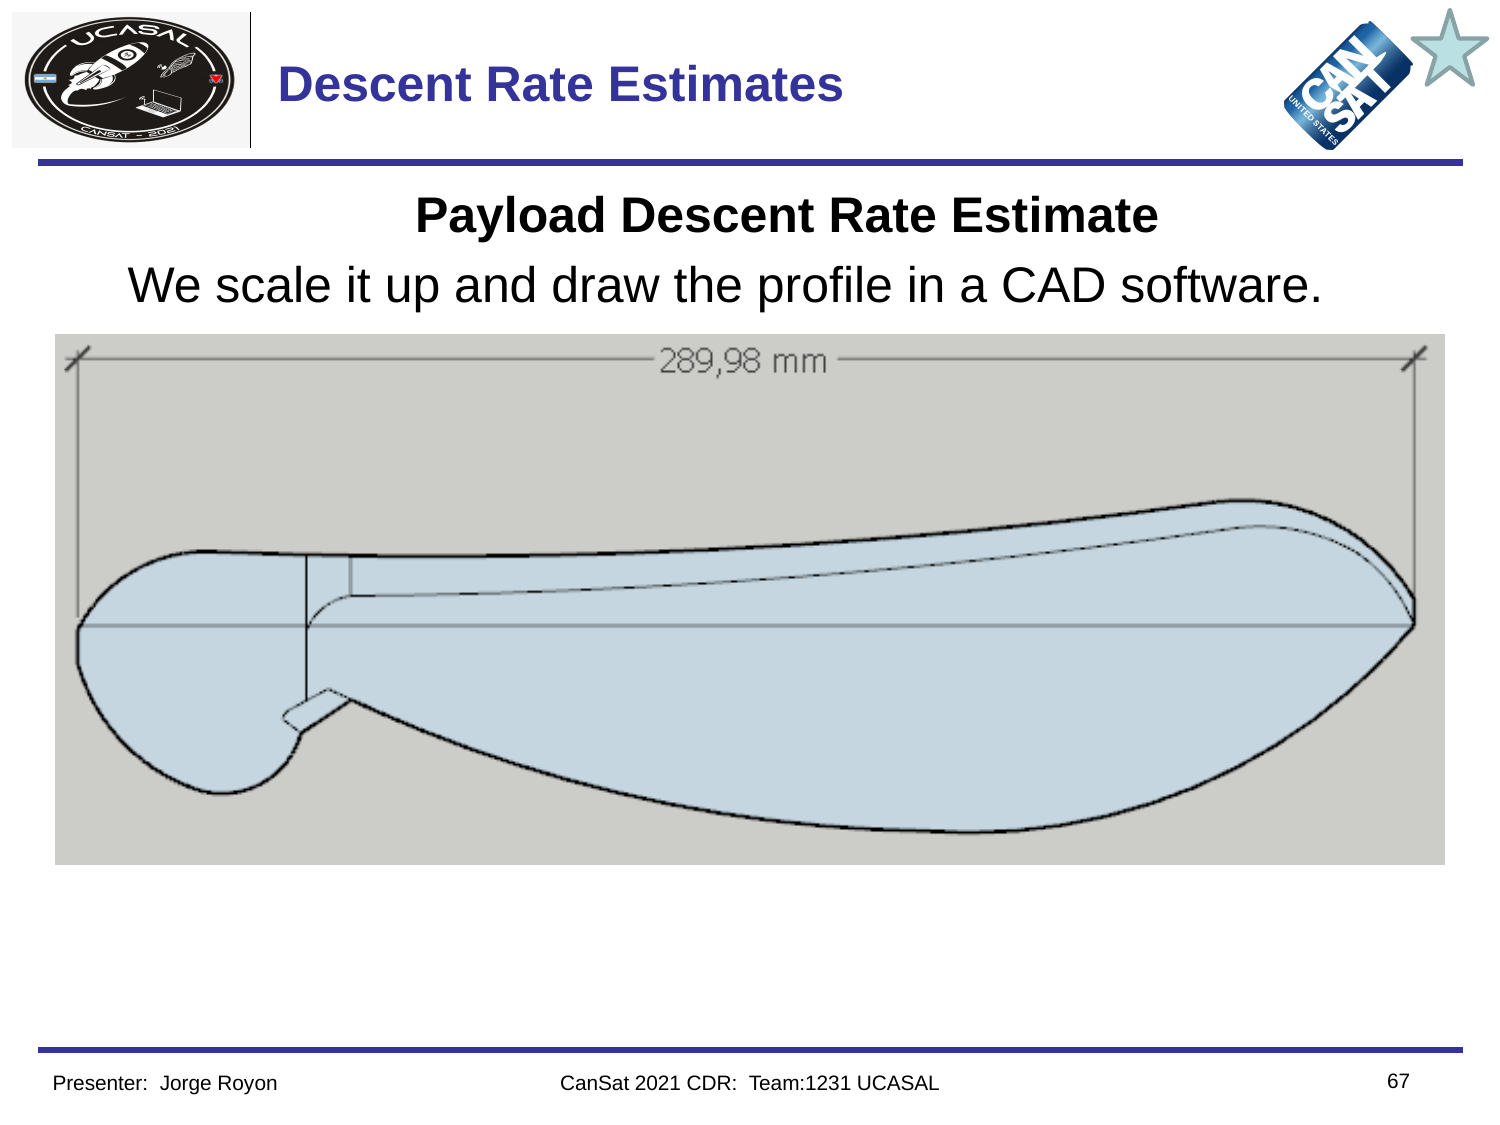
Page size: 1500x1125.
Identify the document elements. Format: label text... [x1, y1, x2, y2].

picture [12, 12, 250, 148]
footer CanSat 2021 CDR: Team:1231 UCASAL [450, 1062, 1050, 1103]
slide_number ‹#› [1312, 1059, 1425, 1100]
text_box [1412, 9, 1488, 85]
picture [55, 334, 1445, 866]
title Descent Rate Estimates [262, 12, 1238, 150]
picture [1284, 21, 1413, 150]
text_box Presenter: Jorge Royon [37, 1062, 413, 1103]
list Payload Descent Rate Estimate We scale it up and draw the profile in a CAD software. [37, 174, 1463, 1025]
